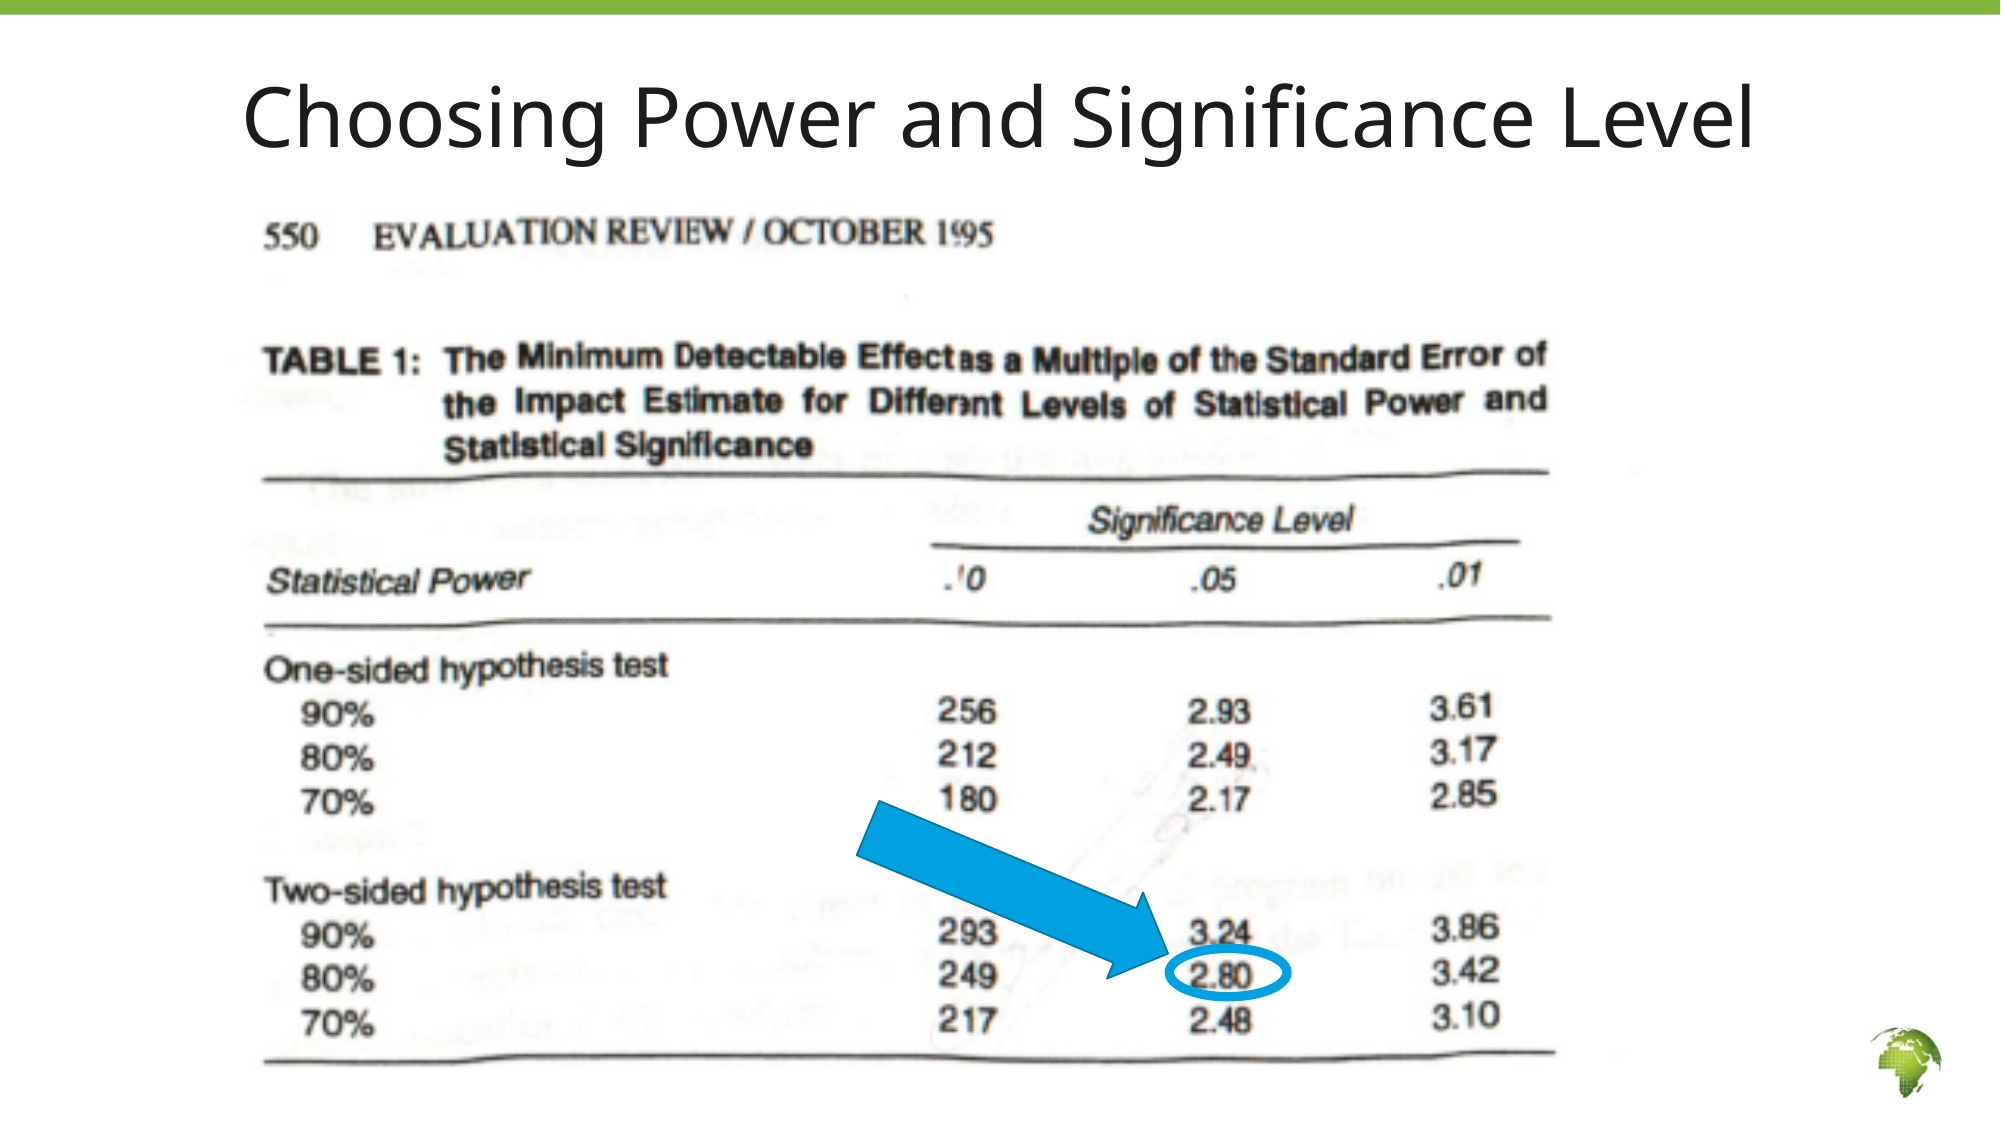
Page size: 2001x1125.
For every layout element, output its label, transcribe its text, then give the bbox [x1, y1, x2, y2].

picture [1870, 1027, 1942, 1098]
title Choosing Power and Significance Level [55, 14, 1945, 164]
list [209, 180, 1659, 1111]
